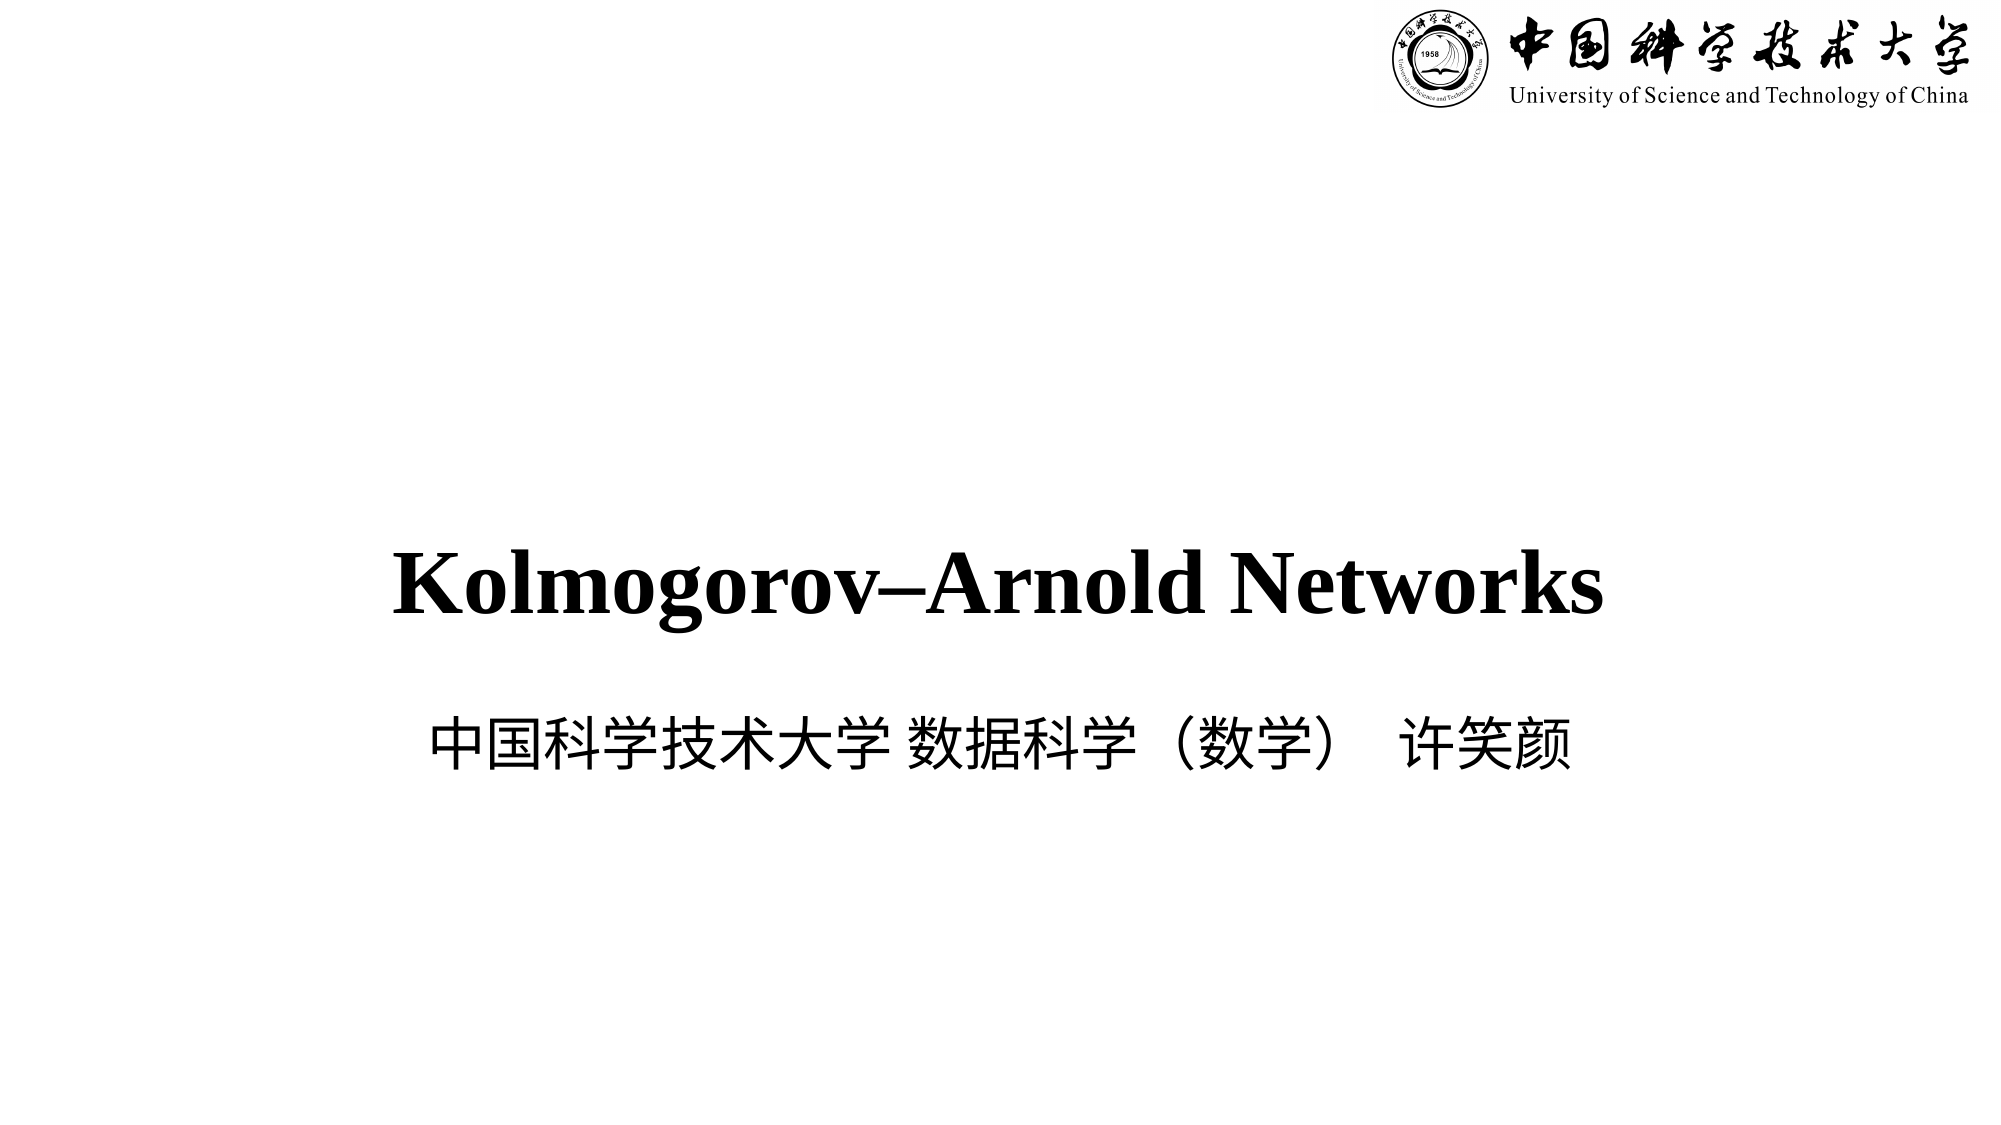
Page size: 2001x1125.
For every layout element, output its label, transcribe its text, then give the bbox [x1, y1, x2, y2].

picture [1374, 0, 2000, 113]
subtitle 中国科学技术大学 数据科学（数学） 许笑颜 [249, 707, 1750, 979]
title Kolmogorov–Arnold Networks [249, 249, 1750, 641]
